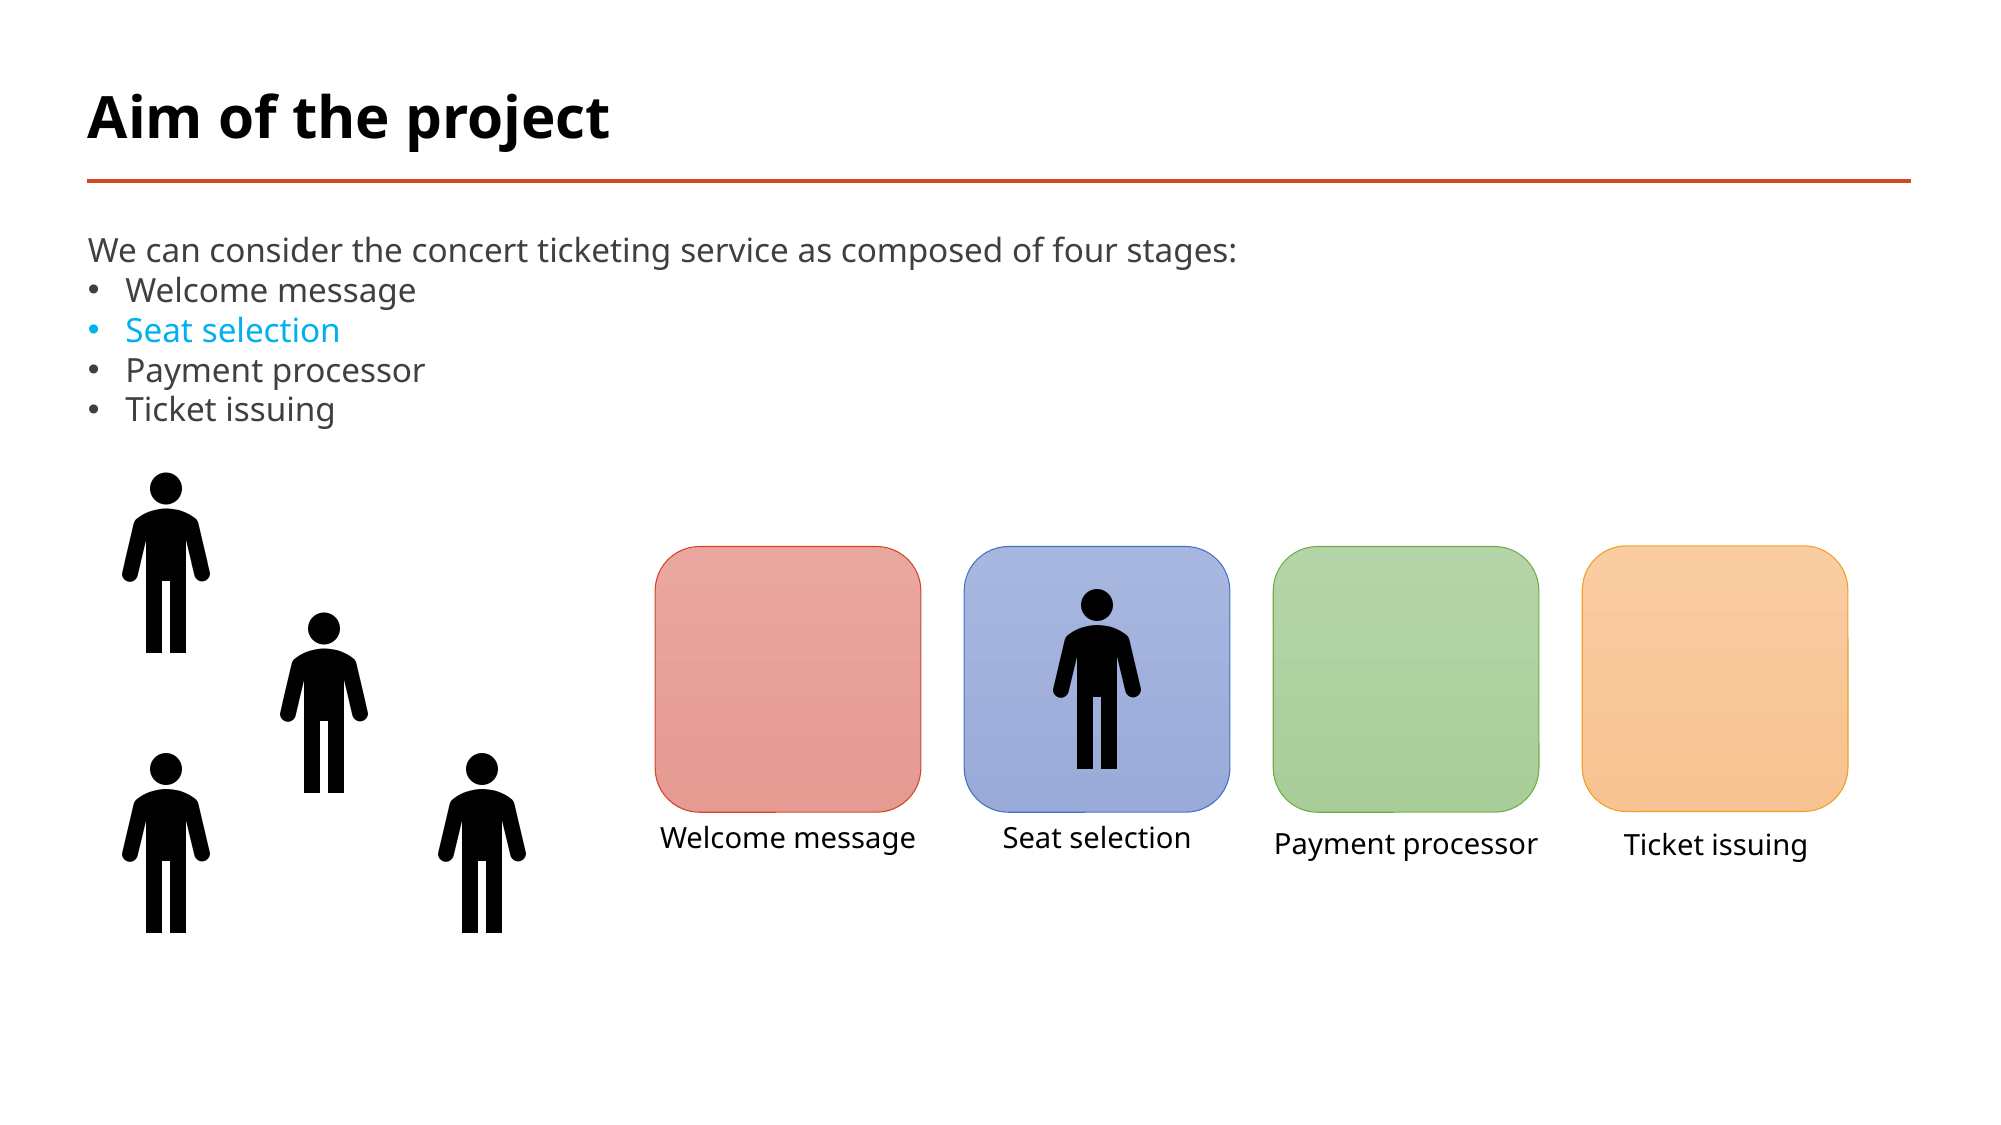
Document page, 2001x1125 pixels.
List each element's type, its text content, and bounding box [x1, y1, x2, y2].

text_box [963, 545, 1231, 811]
text_box Seat selection [987, 811, 1207, 862]
text_box Payment processor [1259, 817, 1554, 868]
text_box [654, 545, 922, 811]
picture [1001, 583, 1193, 775]
list We can consider the concert ticketing service as composed of four stages: Welcome message Seat selection Payment processor Ticket issuing [72, 221, 1421, 327]
picture [70, 466, 578, 939]
text_box Welcome message [645, 811, 931, 862]
title Aim of the project [72, 67, 1574, 173]
text_box [1272, 545, 1540, 813]
text_box Ticket issuing [1608, 818, 1824, 869]
text_box [1581, 545, 1849, 813]
